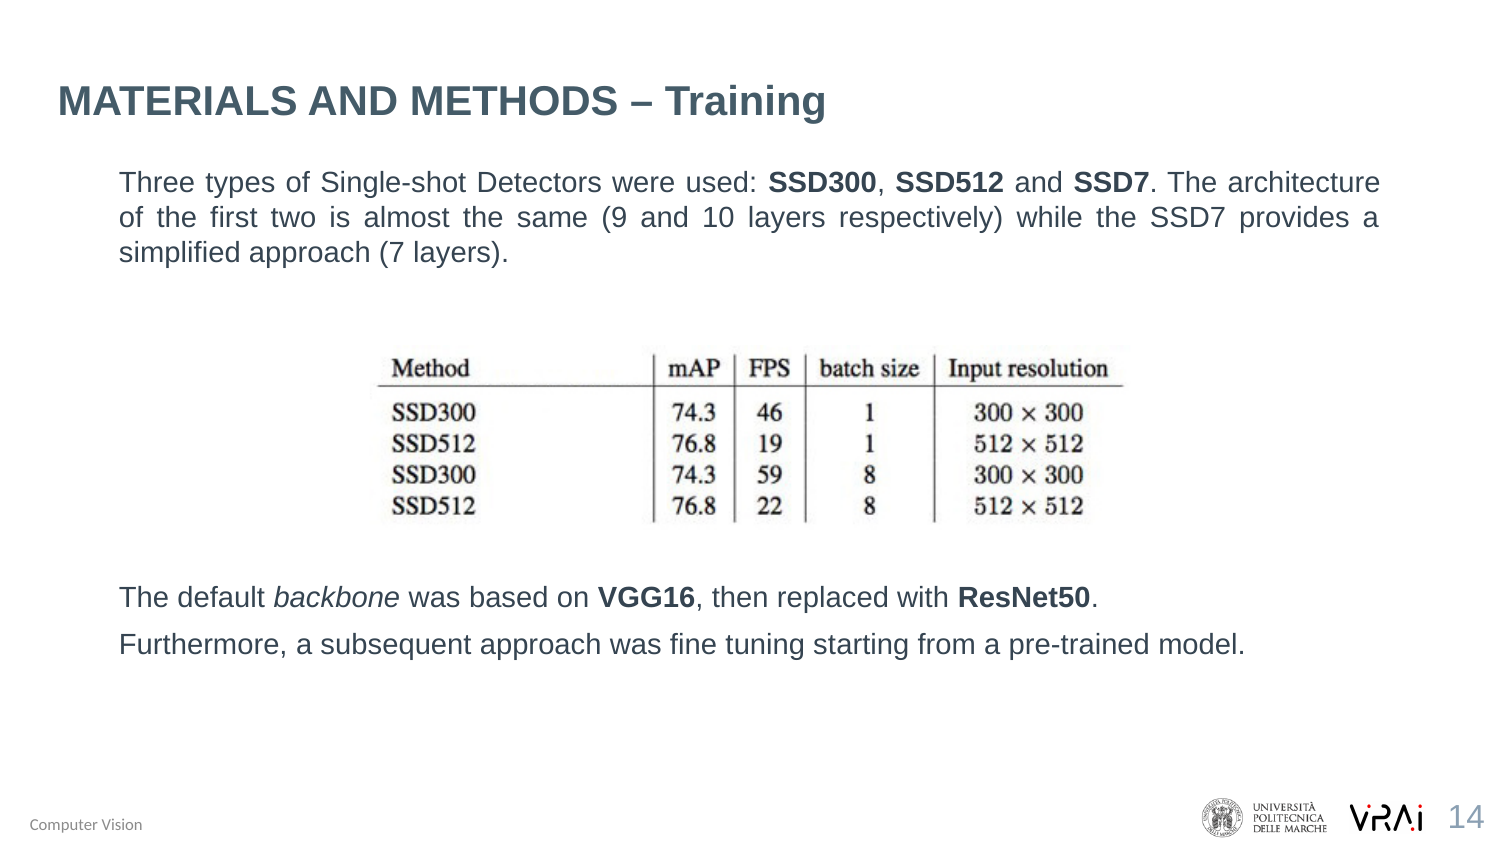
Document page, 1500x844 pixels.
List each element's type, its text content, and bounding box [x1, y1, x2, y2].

text_box The default backbone was based on VGG16, then replaced with ResNet50. Furthermore, a subsequent approach was fine tuning starting from a pre-trained model. [104, 570, 1396, 720]
text_box Three types of Single-shot Detectors were used: SSD300, SSD512 and SSD7. The architecture of the first two is almost the same (9 and 10 layers respectively) while the SSD7 provides a simplified approach (7 layers). [104, 155, 1396, 305]
picture [369, 345, 1131, 530]
text_box 14 [1432, 788, 1500, 843]
picture [1349, 801, 1426, 834]
picture [1192, 790, 1332, 841]
text_box MATERIALS AND METHODS – Training [57, 73, 1257, 124]
